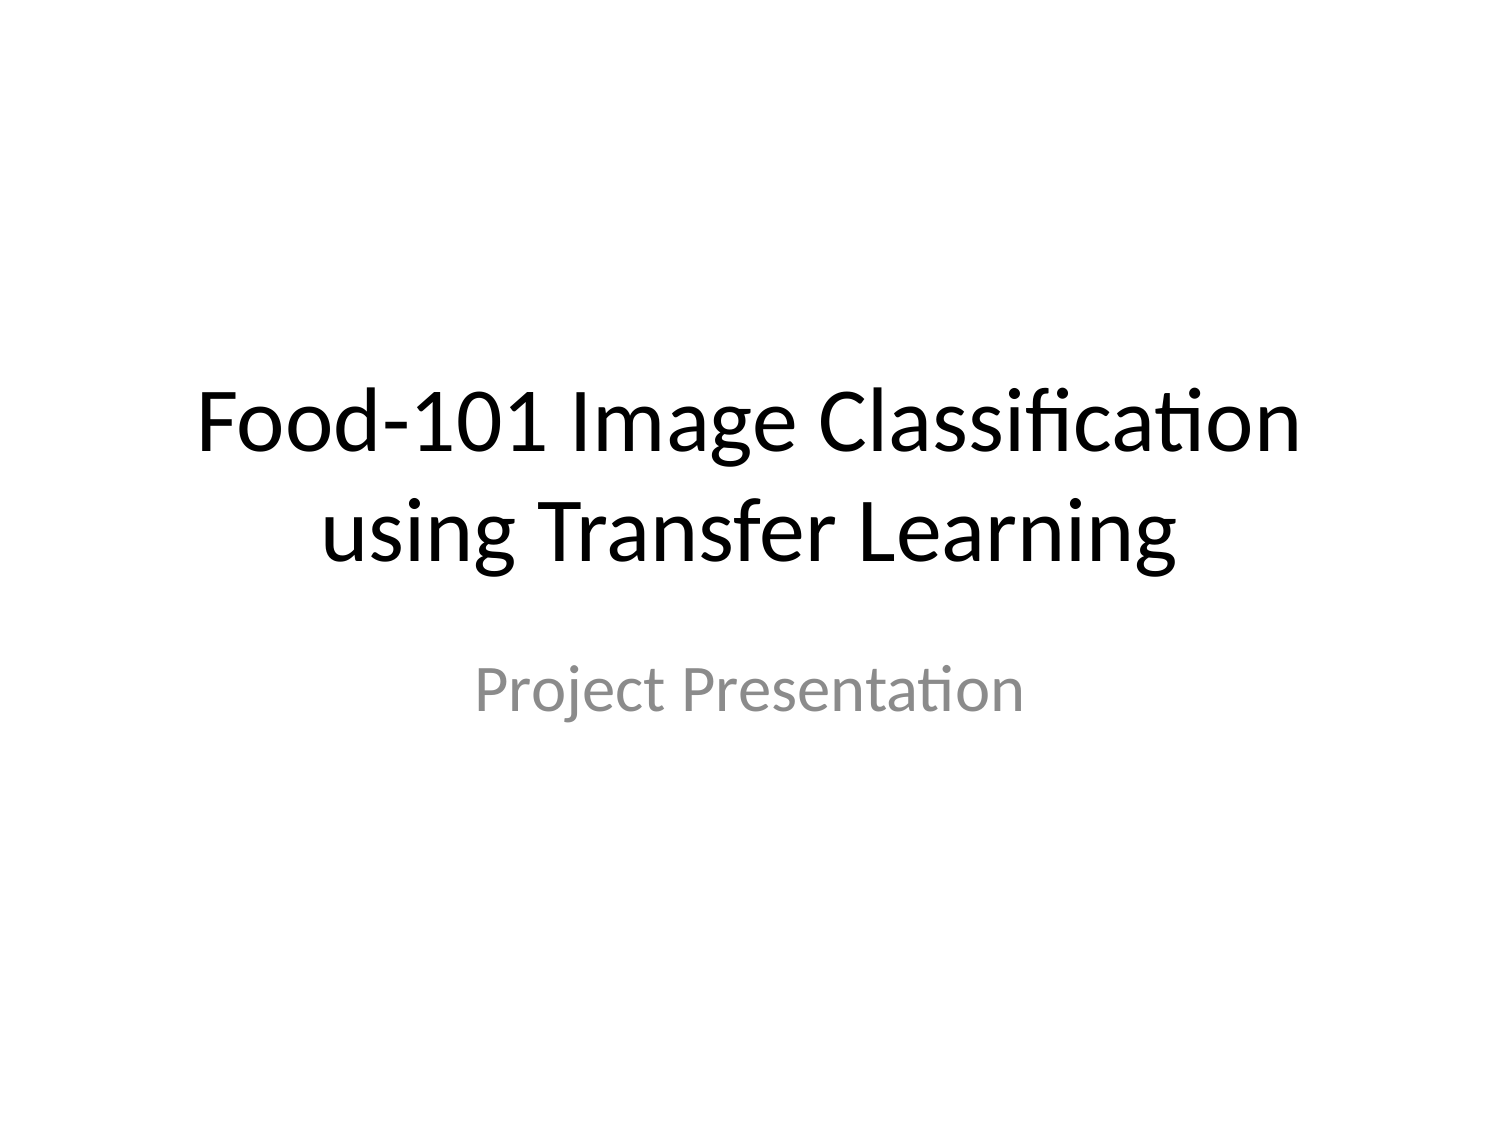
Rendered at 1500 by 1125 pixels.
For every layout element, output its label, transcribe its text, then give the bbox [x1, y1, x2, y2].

subtitle Project Presentation [225, 637, 1275, 925]
title Food-101 Image Classification using Transfer Learning [112, 349, 1388, 591]
